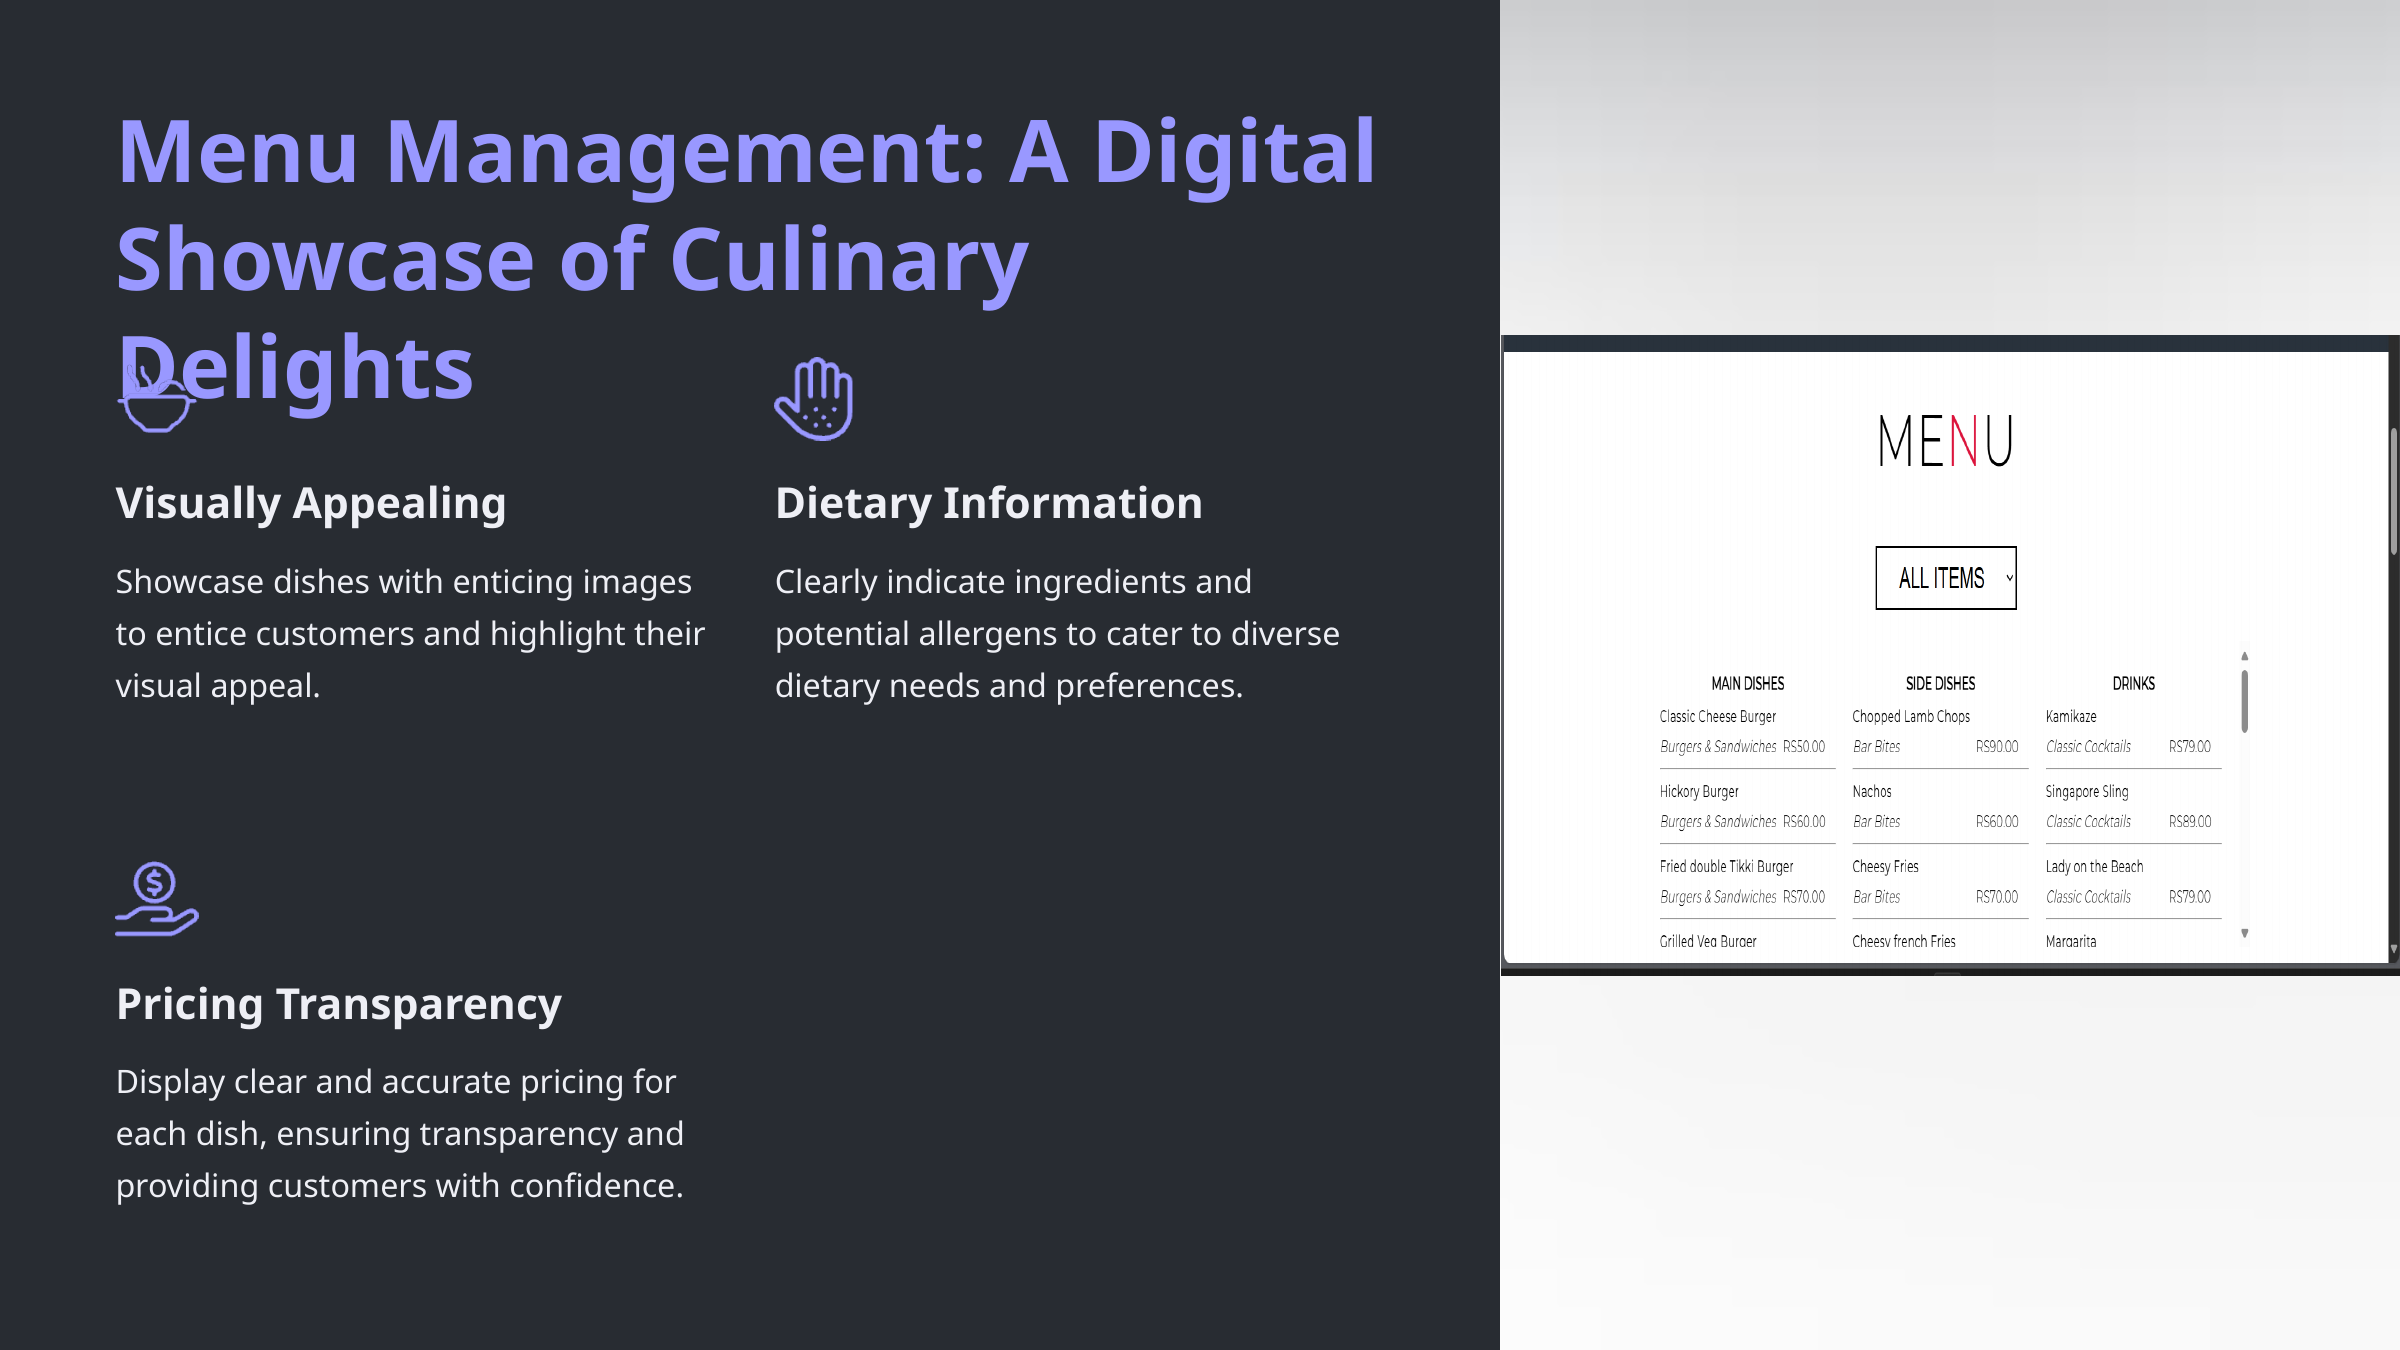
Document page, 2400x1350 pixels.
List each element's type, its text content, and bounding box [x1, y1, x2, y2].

picture [115, 357, 199, 441]
text_box Pricing Transparency [115, 973, 551, 1028]
picture [1499, 0, 2400, 1350]
text_box Menu Management: A Digital Showcase of Culinary Delights [115, 90, 1385, 309]
text_box Display clear and accurate pricing for each dish, ensuring transparency and providing customers with confidence. [115, 1047, 726, 1259]
text_box Visually Appealing [115, 473, 551, 528]
picture [774, 357, 858, 441]
text_box Dietary Information [774, 473, 1210, 528]
picture [115, 857, 199, 941]
text_box Showcase dishes with enticing images to entice customers and highlight their visual appeal. [115, 547, 726, 706]
text_box Clearly indicate ingredients and potential allergens to cater to diverse dietary needs and preferences. [774, 547, 1385, 759]
